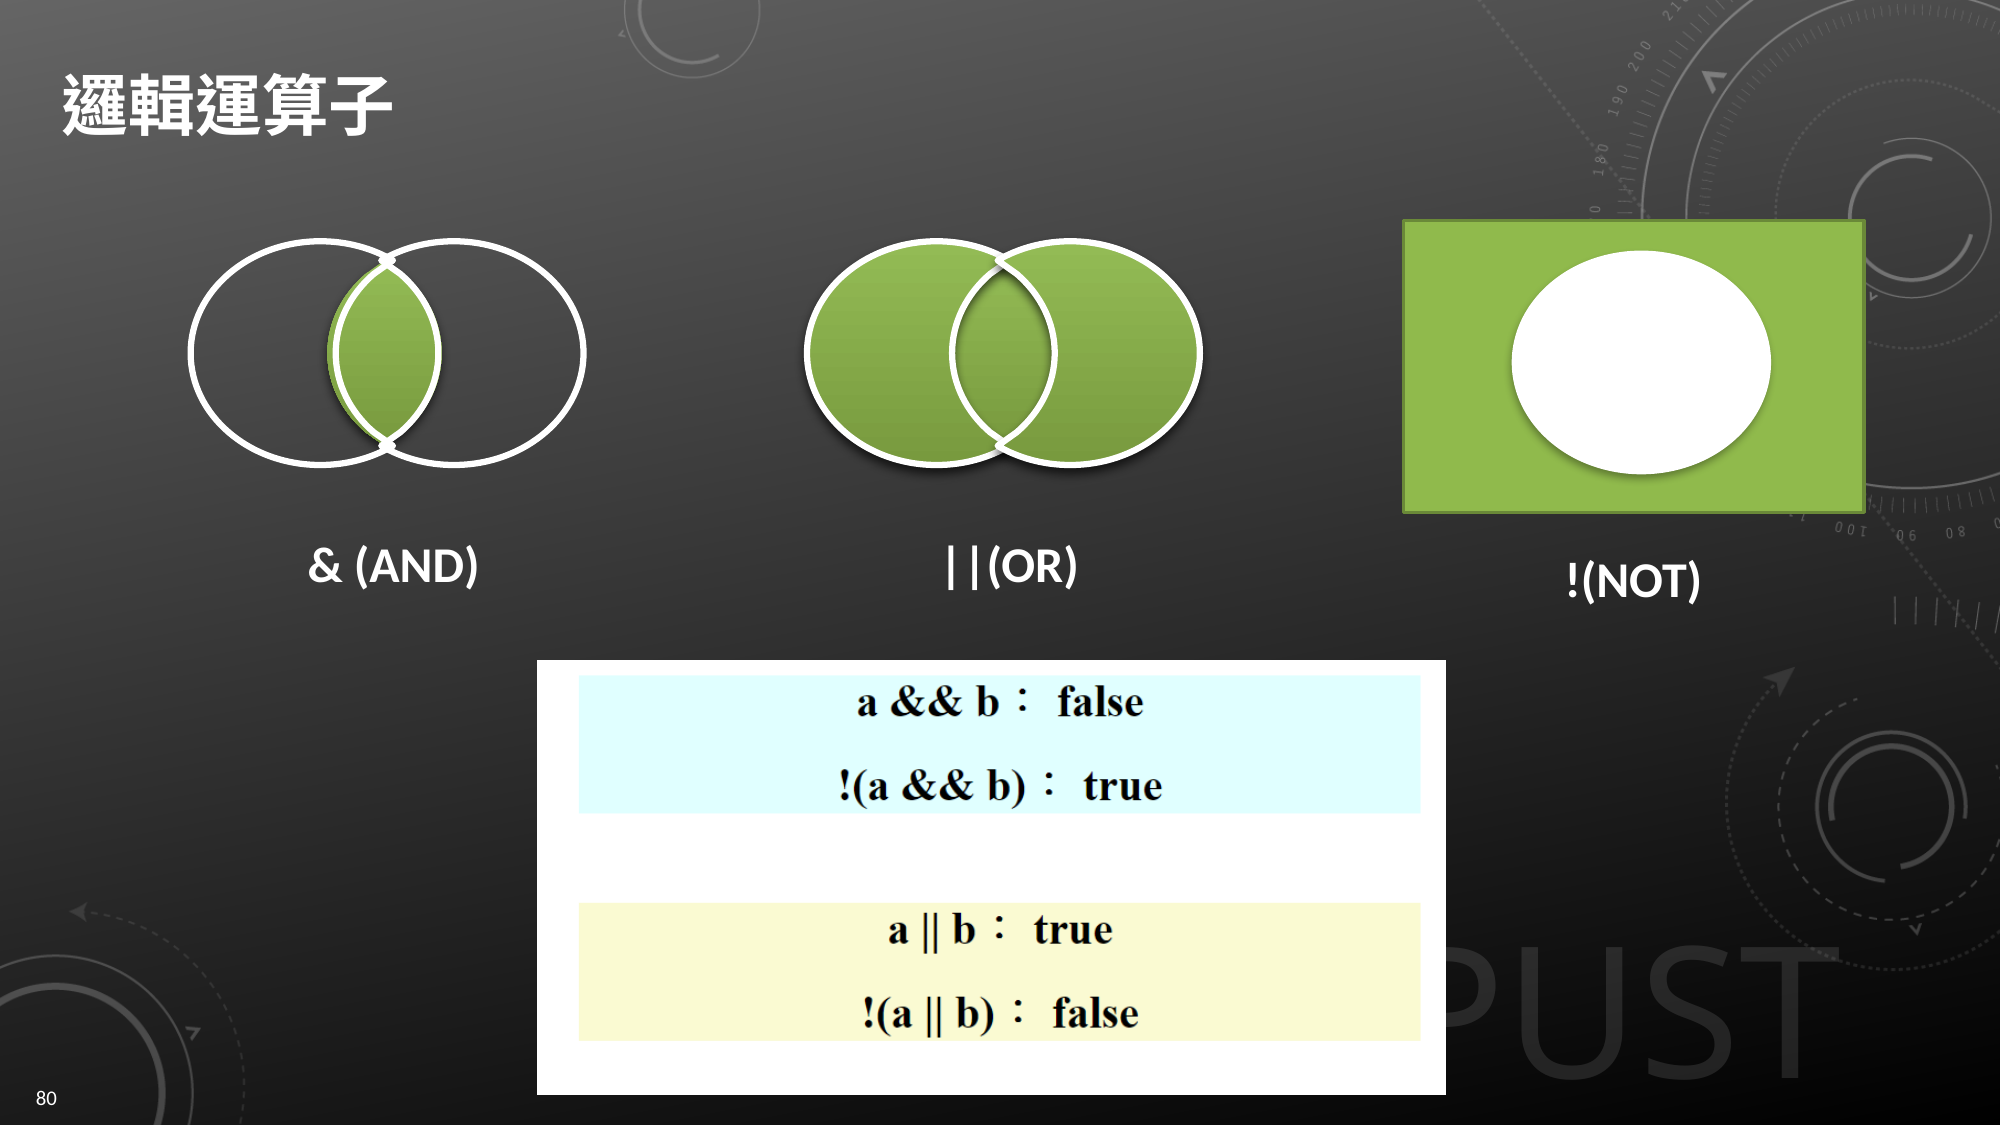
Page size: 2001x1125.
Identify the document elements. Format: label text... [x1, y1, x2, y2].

title 邏輯運算子 [46, 37, 1937, 171]
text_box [190, 240, 584, 466]
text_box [1402, 220, 1865, 513]
picture [0, 0, 2000, 1125]
text_box ||(OR) [924, 524, 1094, 600]
text_box !(NOT) [1549, 539, 1718, 615]
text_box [806, 240, 1201, 466]
text_box & (AND) [292, 524, 495, 600]
